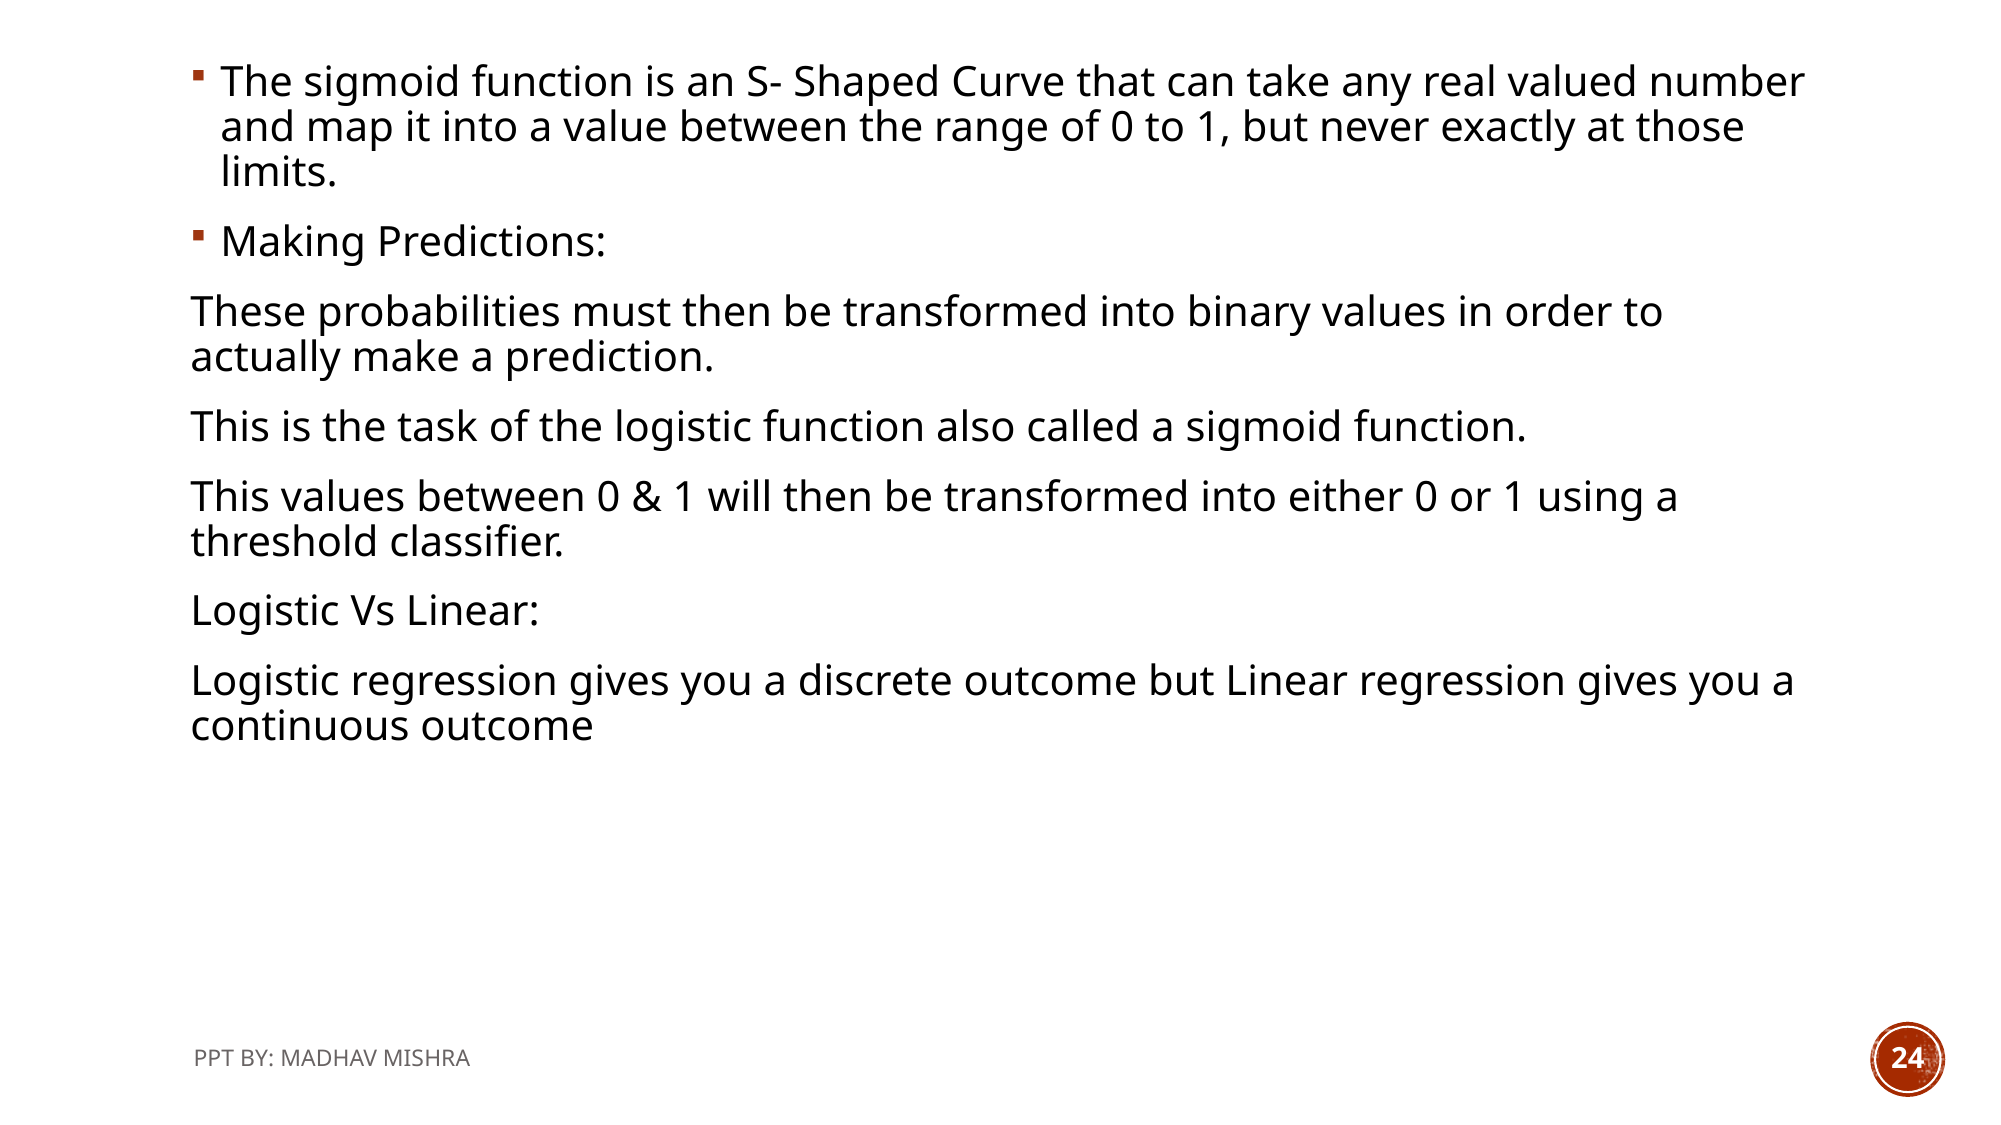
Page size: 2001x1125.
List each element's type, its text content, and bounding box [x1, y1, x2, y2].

footer PPT BY: MADHAV MISHRA [178, 1028, 1217, 1089]
slide_number 24 [1855, 1028, 1961, 1089]
list The sigmoid function is an S- Shaped Curve that can take any real valued number and map it into a value between the range of 0 to 1, but never exactly at those limits. Making Predictions: These probabilities must then be transformed into binary values in order to actually make a prediction. This is the task of the logistic function also called a sigmoid function. This values between 0 & 1 will then be transformed into either 0 or 1 using a threshold classifier. Logistic Vs Linear: Logistic regression gives you a discrete outcome but Linear regression gives you a continuous outcome [175, 52, 1826, 1013]
